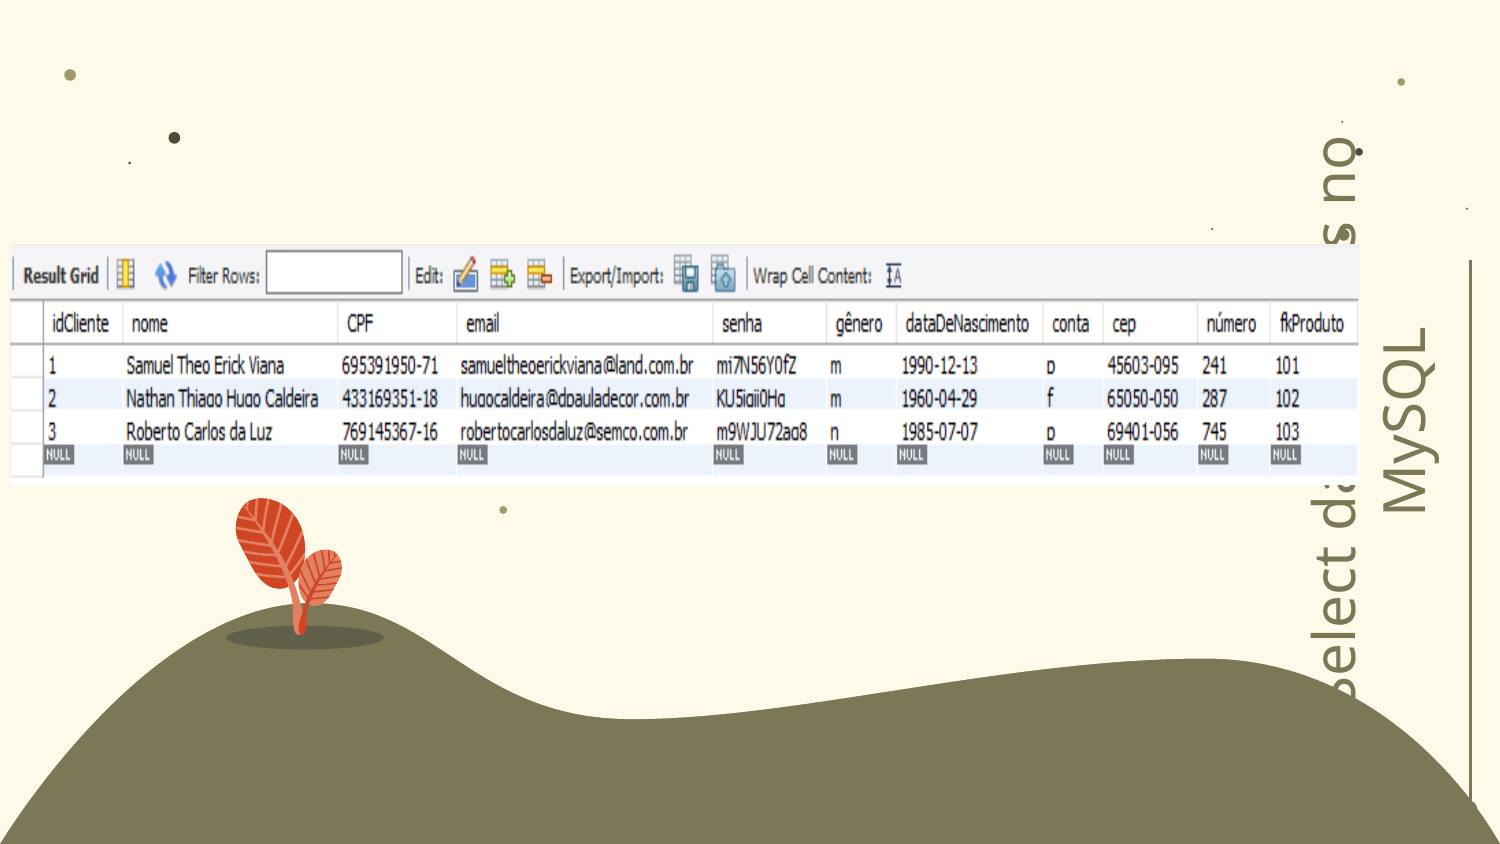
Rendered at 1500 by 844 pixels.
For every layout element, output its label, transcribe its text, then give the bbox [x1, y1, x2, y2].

title Select das tabelas no MySQL [1357, 90, 1452, 754]
slide_number ‹#› [1403, 779, 1494, 844]
picture [10, 244, 1361, 486]
